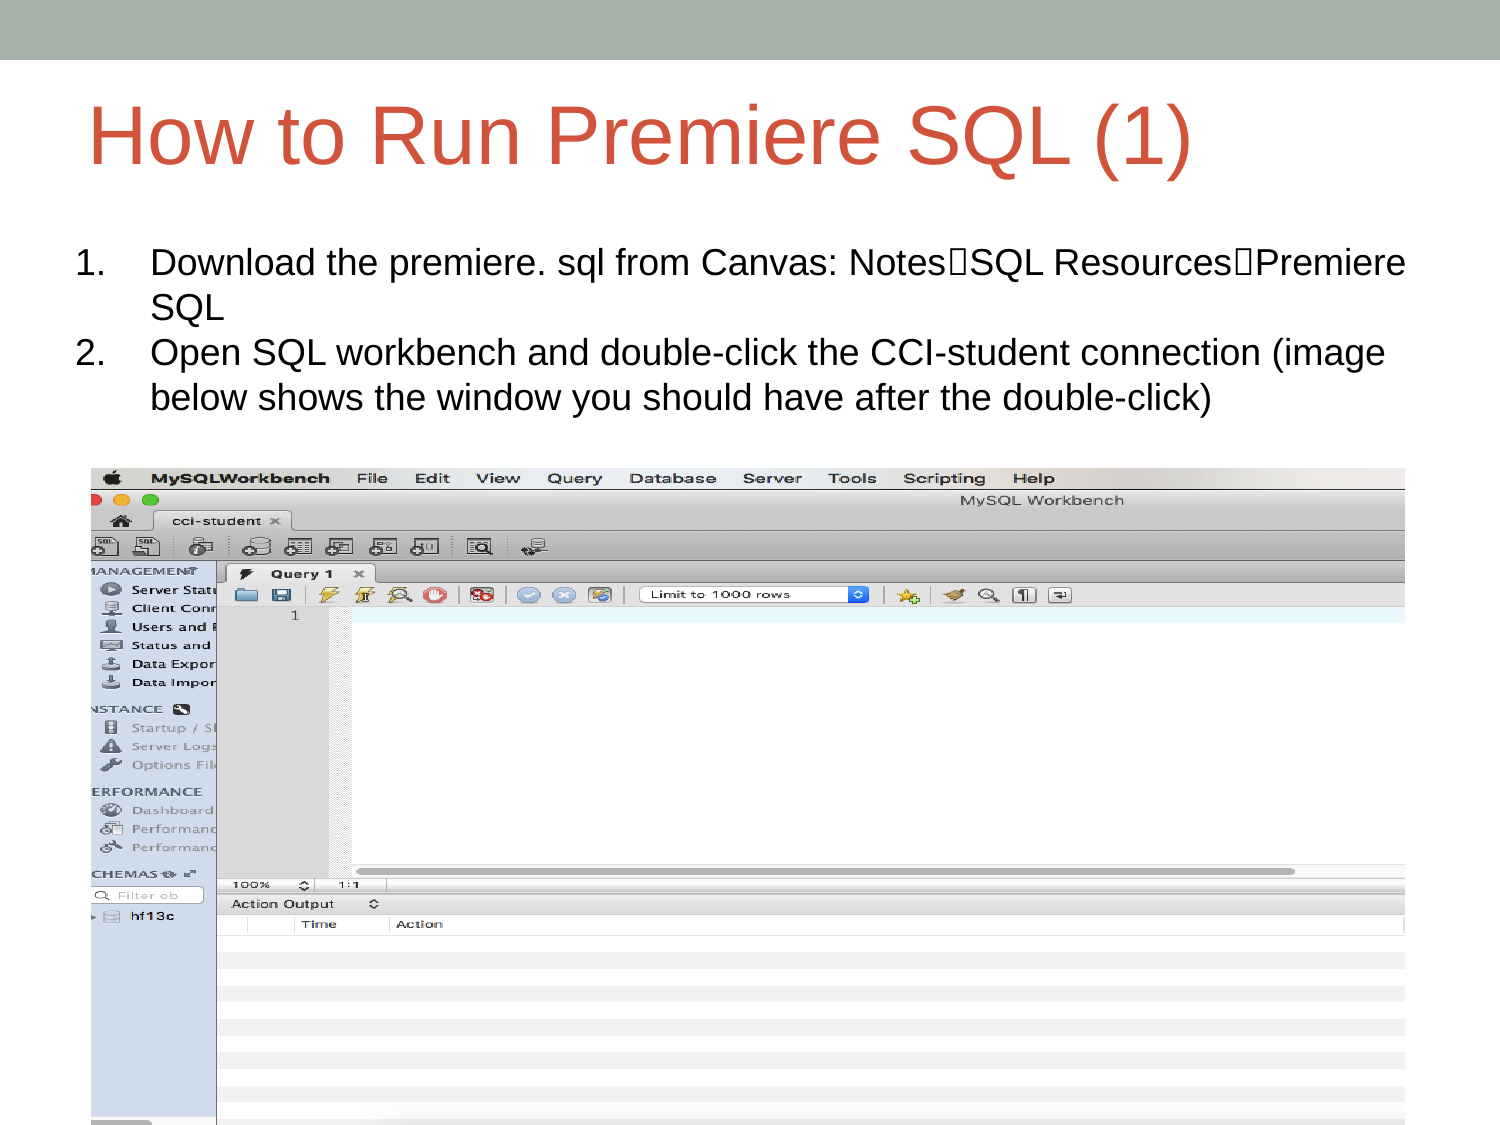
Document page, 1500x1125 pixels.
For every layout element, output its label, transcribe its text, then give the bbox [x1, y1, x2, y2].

picture [91, 468, 1405, 1125]
list Download the premiere. sql from Canvas: NotesSQL ResourcesPremiere SQL Open SQL workbench and double-click the CCI-student connection (image below shows the window you should have after the double-click) [75, 237, 1438, 465]
title How to Run Premiere SQL (1) [87, 81, 1413, 183]
